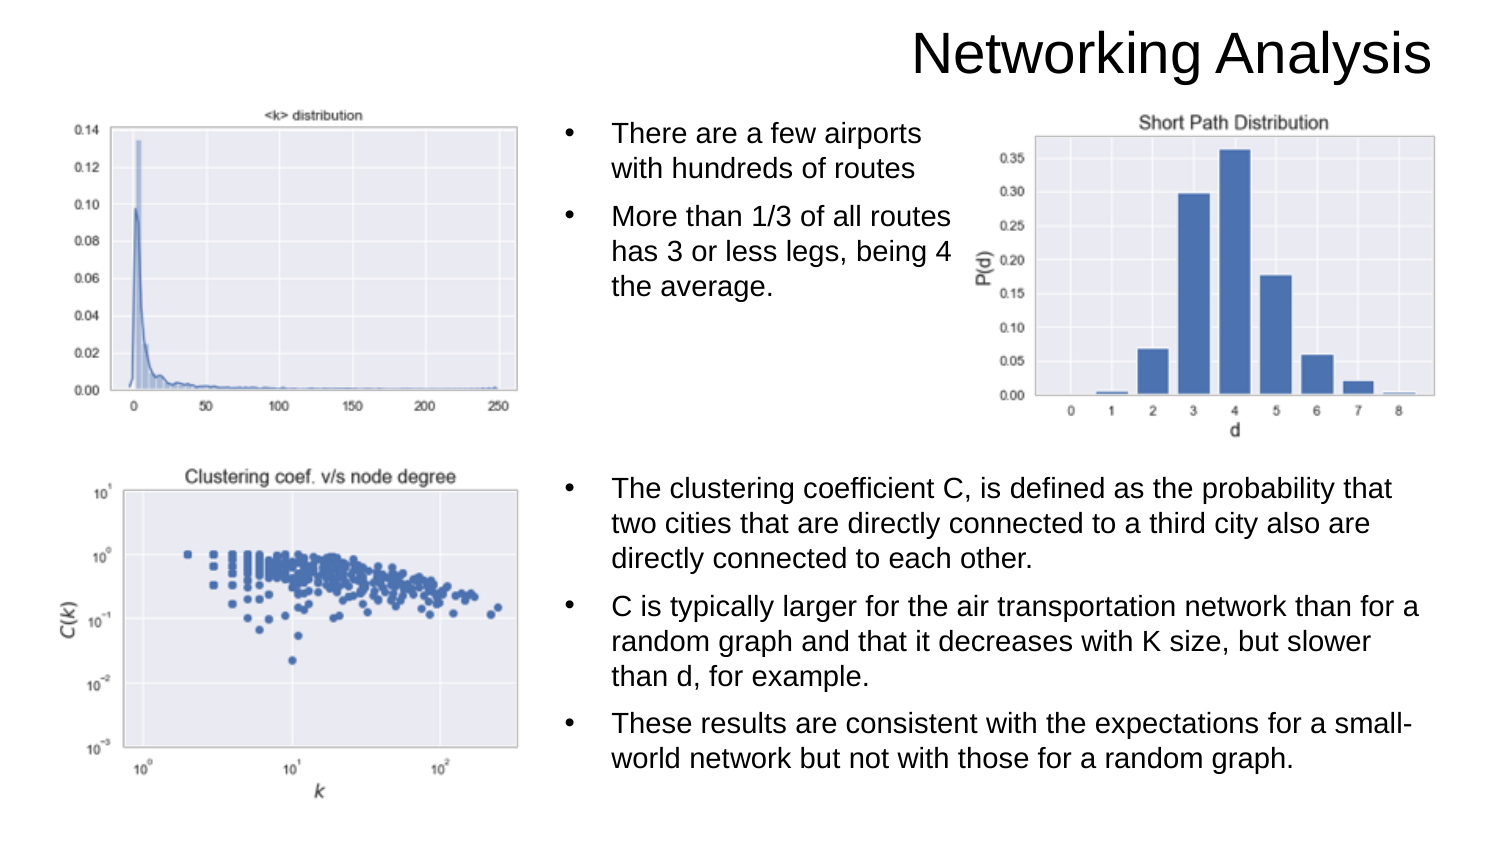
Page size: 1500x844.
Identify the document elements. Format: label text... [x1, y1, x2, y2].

picture [64, 101, 532, 423]
text_box There are a few airports with hundreds of routes More than 1/3 of all routes has 3 or less legs, being 4 the average. [535, 107, 966, 310]
picture [50, 461, 532, 810]
picture [968, 106, 1450, 449]
title Networking Analysis [51, 0, 1449, 94]
text_box The clustering coefficient C, is defined as the probability that two cities that are directly connected to a third city also are directly connected to each other. C is typically larger for the air transportation network than for a random graph and that it decreases with K size, but slower than d, for example. These results are consistent with the expectations for a small-world network but not with those for a random graph. [533, 462, 1449, 782]
